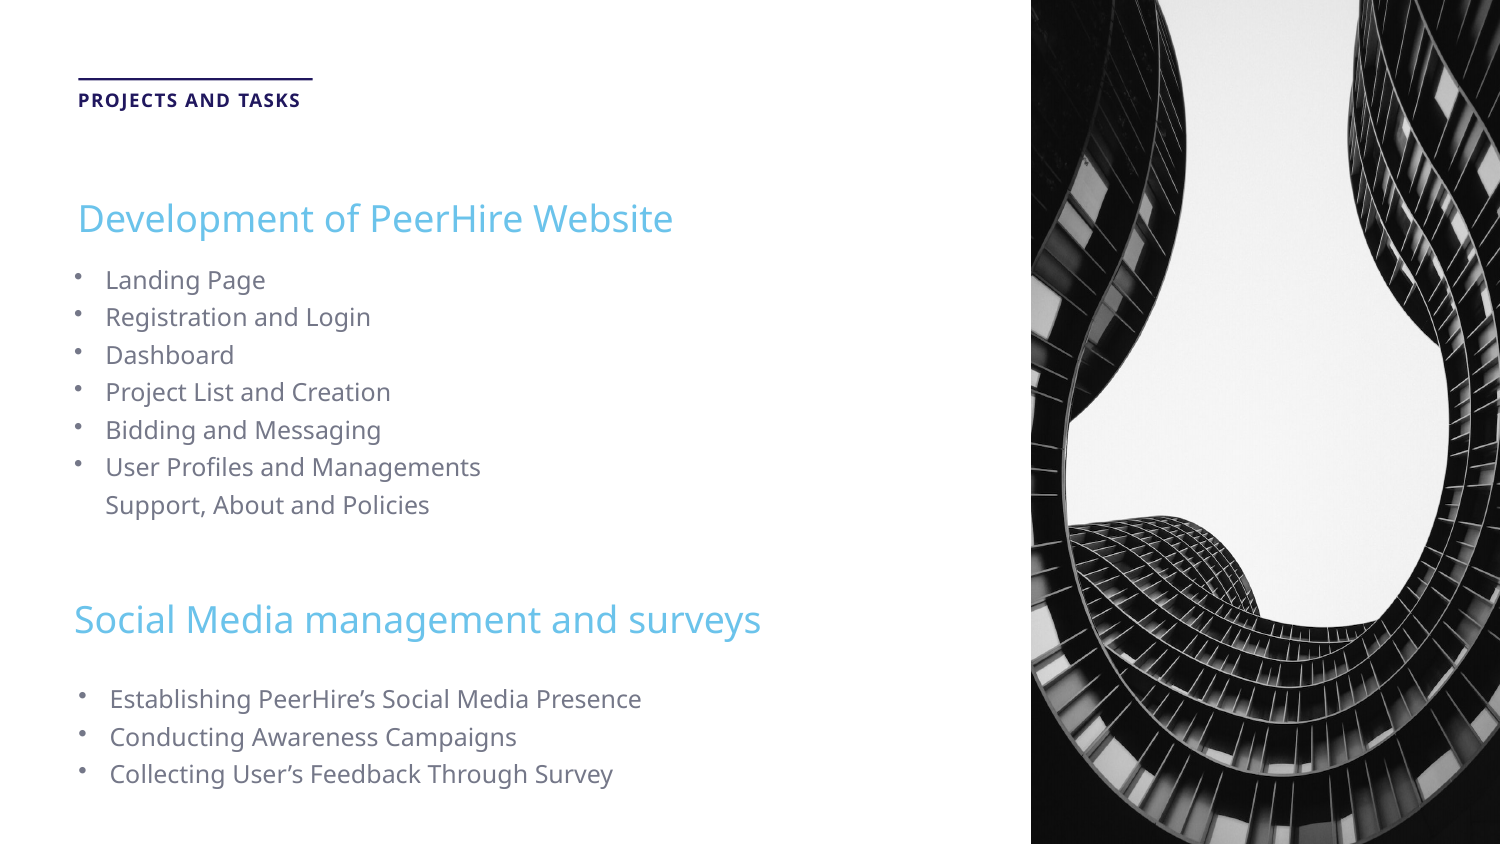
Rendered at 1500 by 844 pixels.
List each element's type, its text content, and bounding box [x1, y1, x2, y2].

text_box Development of PeerHire Website [77, 184, 978, 297]
text_box PROJECTS AND TASKS [77, 89, 378, 112]
text_box Social Media management and surveys [74, 585, 975, 698]
text_box Landing Page Registration and Login Dashboard Project List and Creation Bidding and Messaging User Profiles and Managements Support, About and Policies [74, 369, 975, 519]
text_box Establishing PeerHire’s Social Media Presence Conducting Awareness Campaigns Collecting User’s Feedback Through Survey [78, 676, 979, 827]
picture [1031, 0, 1500, 844]
